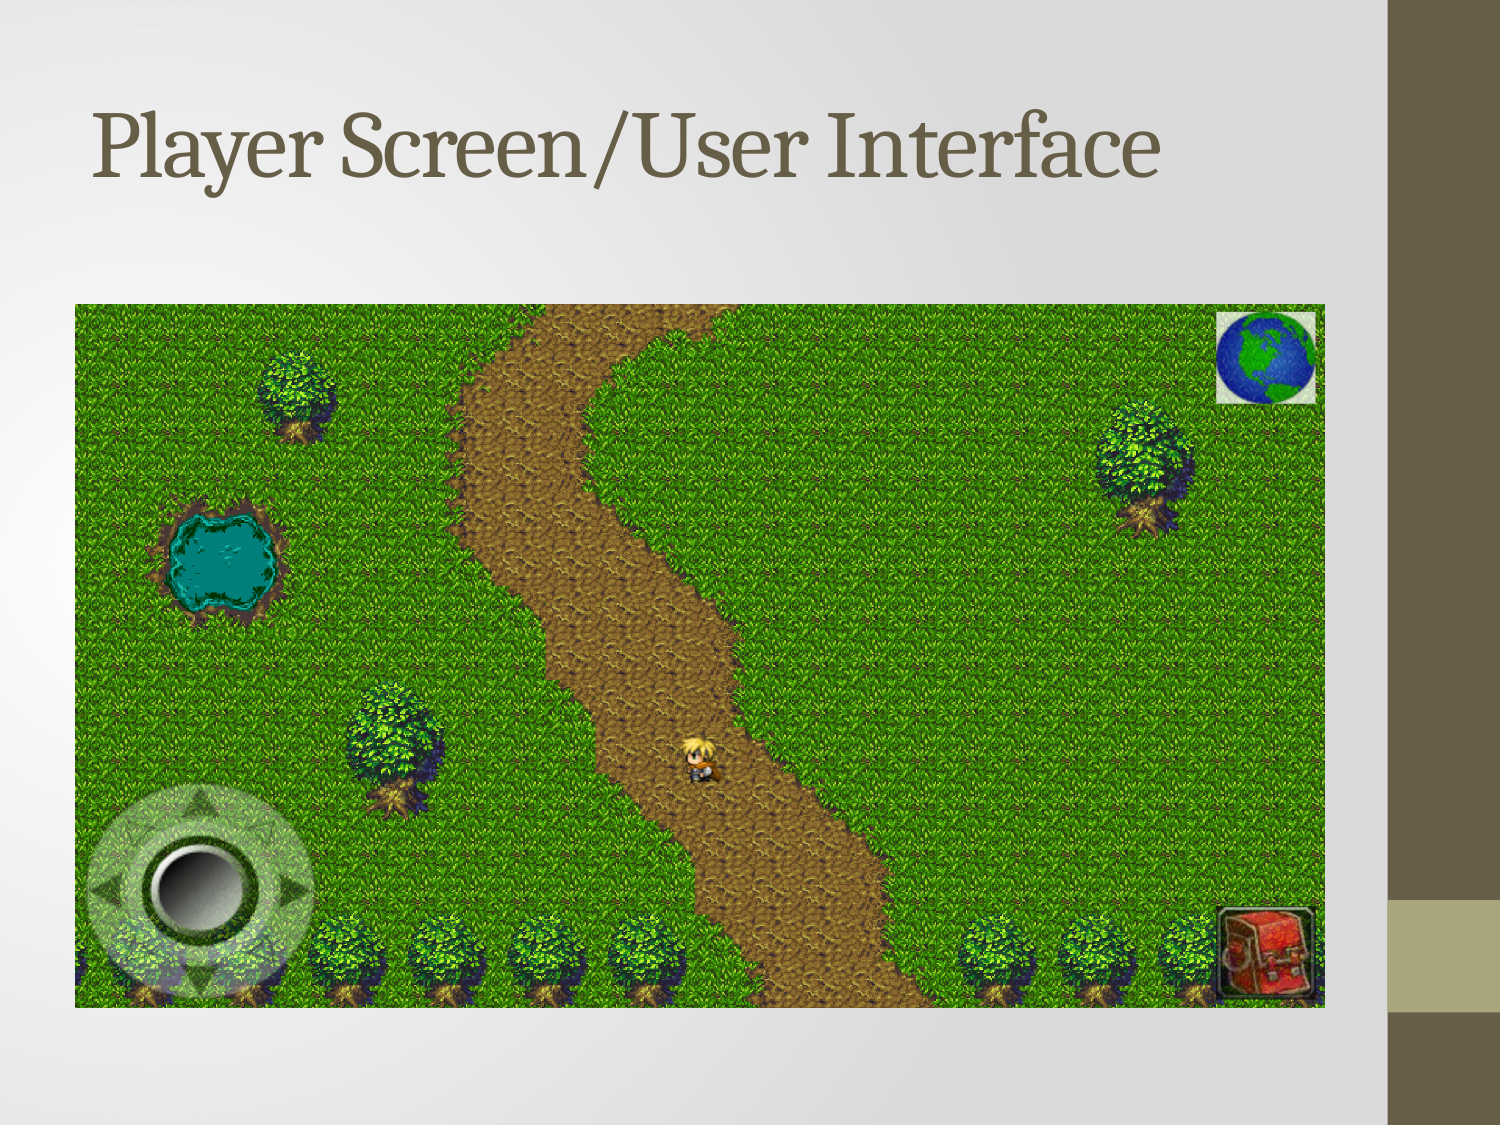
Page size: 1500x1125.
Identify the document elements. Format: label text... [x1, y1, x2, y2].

title Player Screen/User Interface [75, 45, 1325, 233]
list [74, 304, 1326, 1009]
